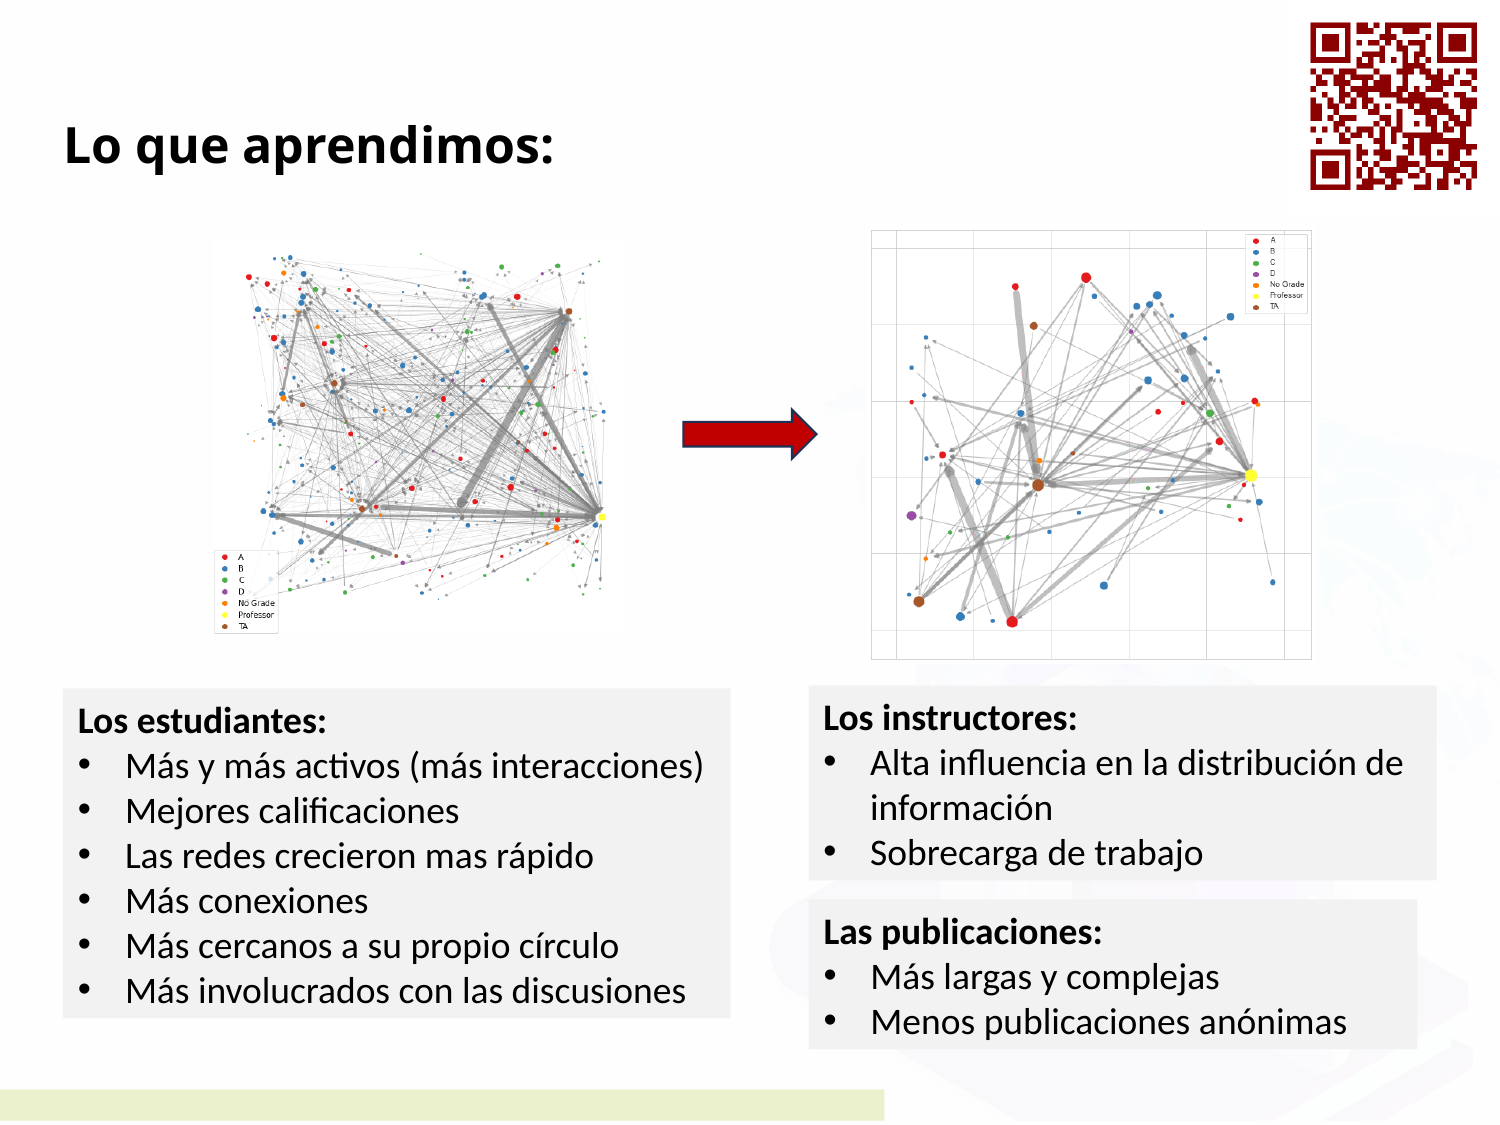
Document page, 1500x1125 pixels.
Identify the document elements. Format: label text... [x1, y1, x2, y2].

text_box Los estudiantes: Más y más activos (más interacciones) Mejores calificaciones Las redes crecieron mas rápido Más conexiones Más cercanos a su propio círculo Más involucrados con las discusiones [63, 688, 731, 1019]
text_box Las publicaciones: Más largas y complejas Menos publicaciones anónimas [808, 899, 1418, 1050]
picture [212, 239, 625, 635]
picture [1287, 0, 1500, 213]
text_box [682, 406, 819, 462]
text_box Lo que aprendimos: [48, 105, 570, 181]
text_box Los instructores: Alta influencia en la distribución de información Sobrecarga de trabajo [808, 685, 1437, 881]
picture [865, 224, 1316, 664]
